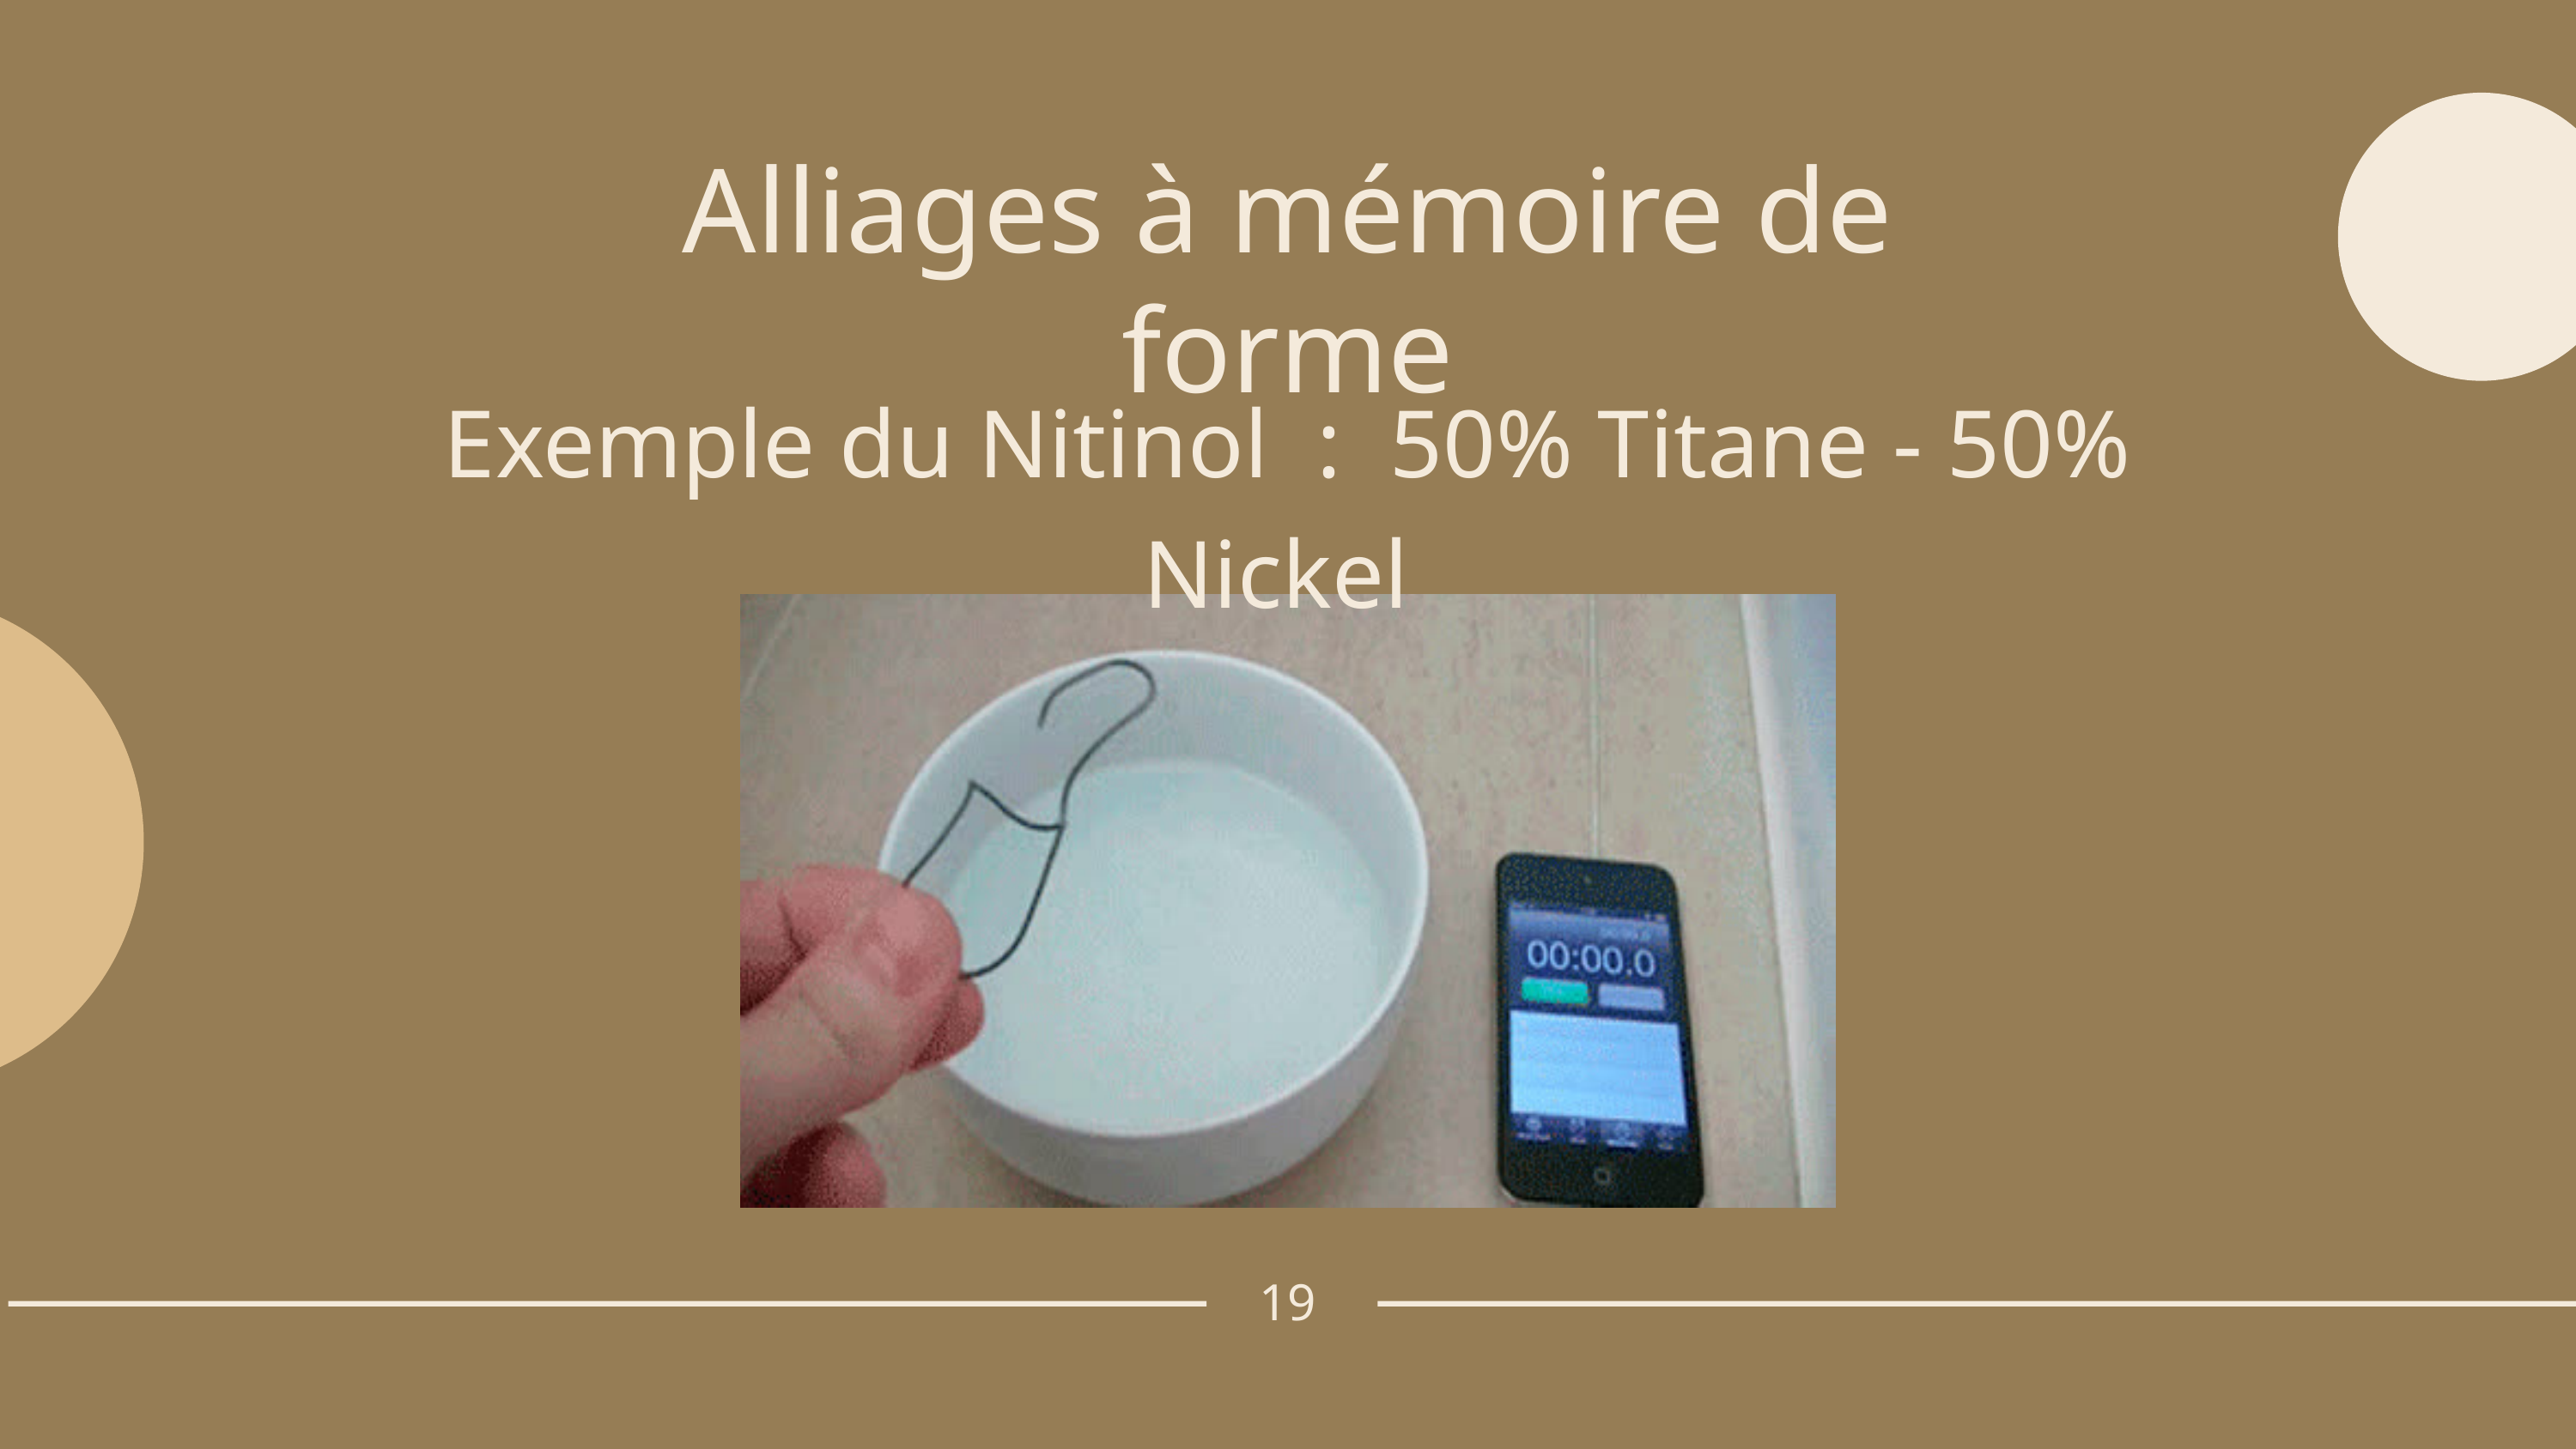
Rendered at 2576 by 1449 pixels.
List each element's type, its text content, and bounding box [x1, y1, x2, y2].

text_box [2336, 92, 2576, 381]
text_box 19 [822, 1280, 1754, 1331]
text_box Exemple du Nitinol : 50% Titane - 50% Nickel [299, 366, 2276, 627]
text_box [739, 593, 1837, 1209]
text_box Alliages à mémoire de forme [607, 136, 1969, 366]
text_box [0, 593, 145, 1091]
